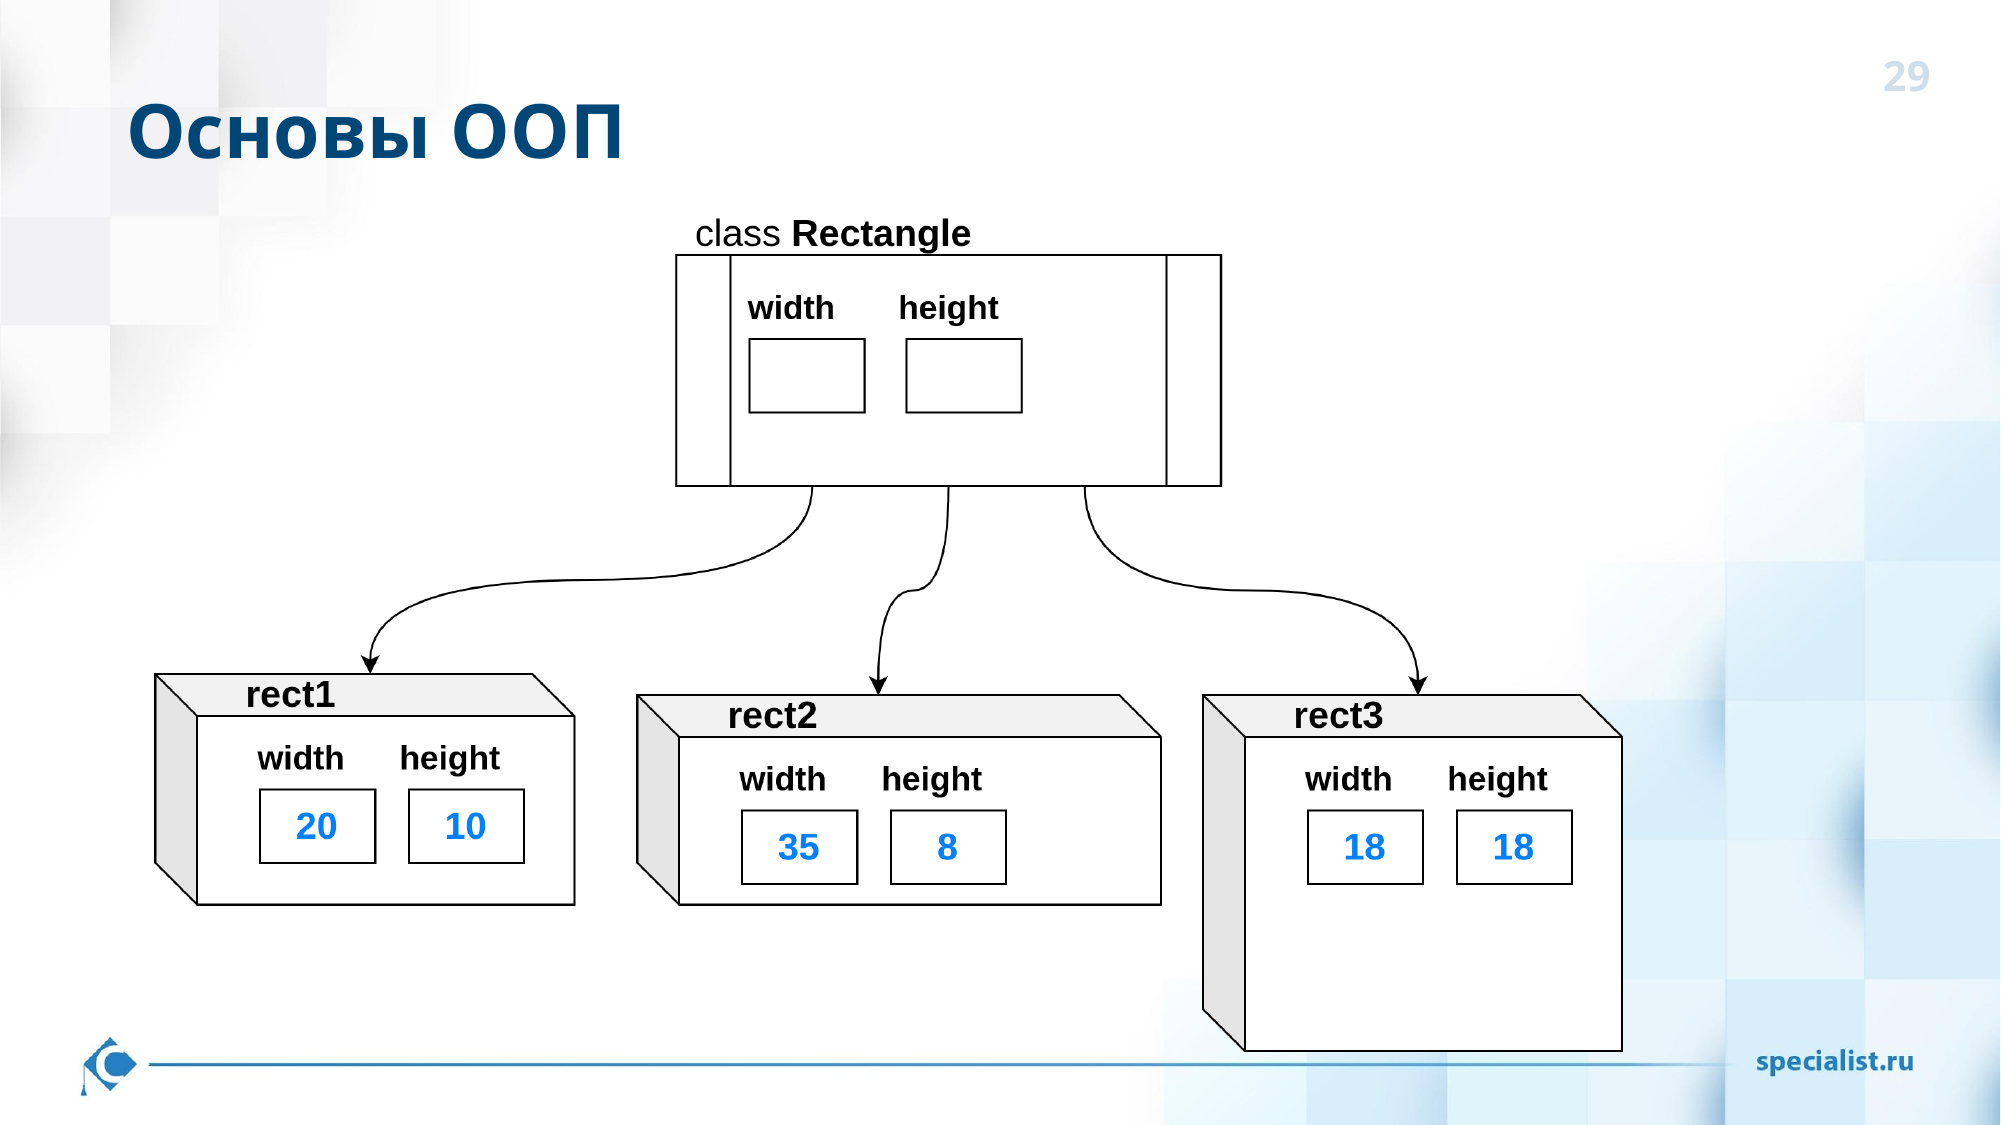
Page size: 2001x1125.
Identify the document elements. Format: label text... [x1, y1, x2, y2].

picture [0, 0, 2001, 1125]
title Основы ООП [111, 0, 1522, 182]
